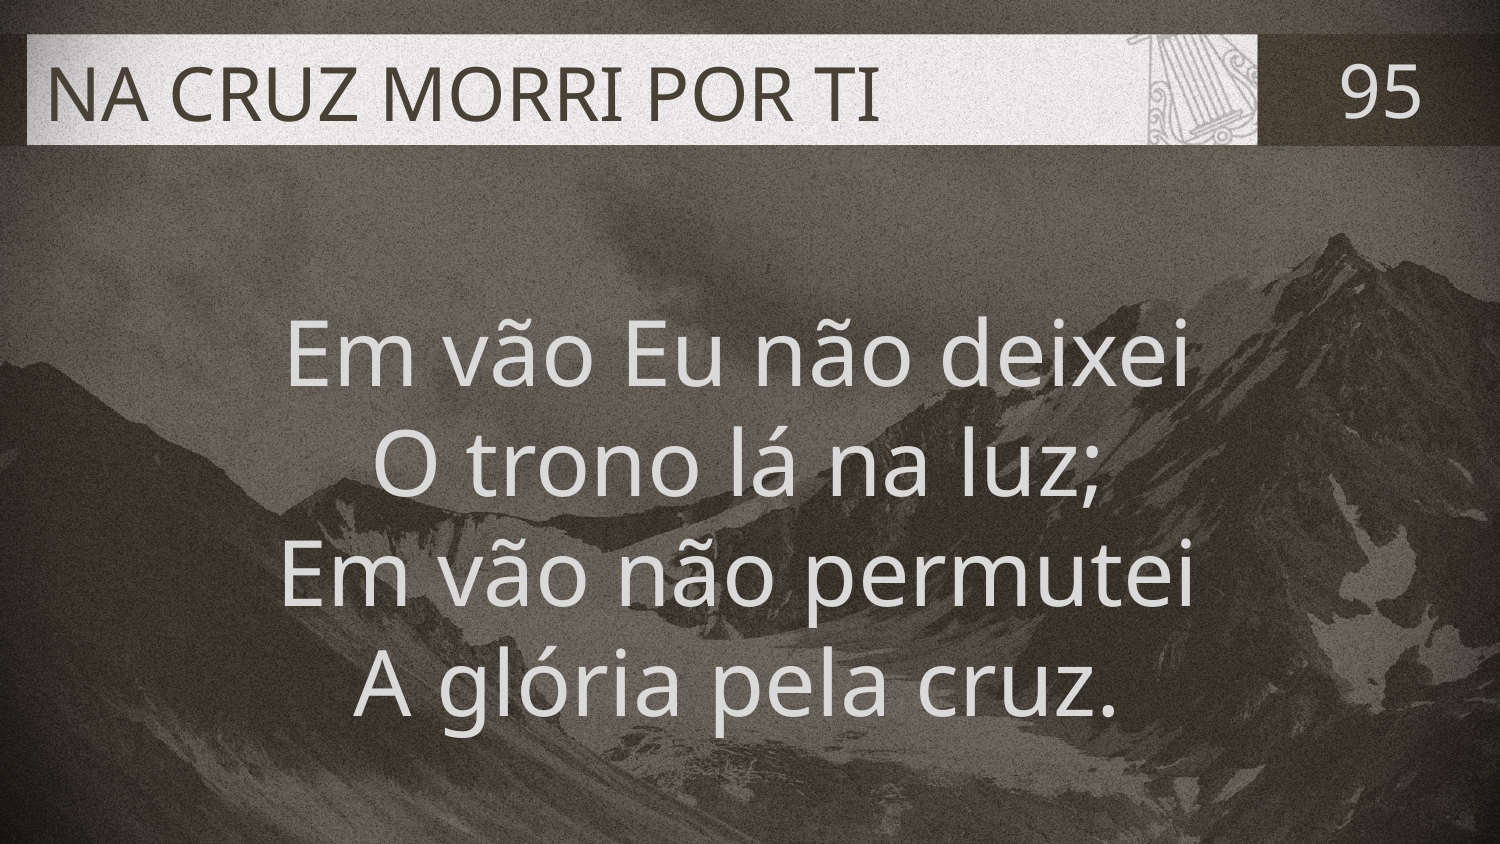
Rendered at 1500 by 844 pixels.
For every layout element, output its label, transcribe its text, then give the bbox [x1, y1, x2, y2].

title NA CRUZ MORRI POR TI [29, 33, 1258, 151]
list 95 [1281, 36, 1483, 143]
picture [0, 0, 1500, 185]
list Em vão Eu não deixei O trono lá na luz; Em vão não permutei A glória pela cruz. [0, 185, 1500, 844]
